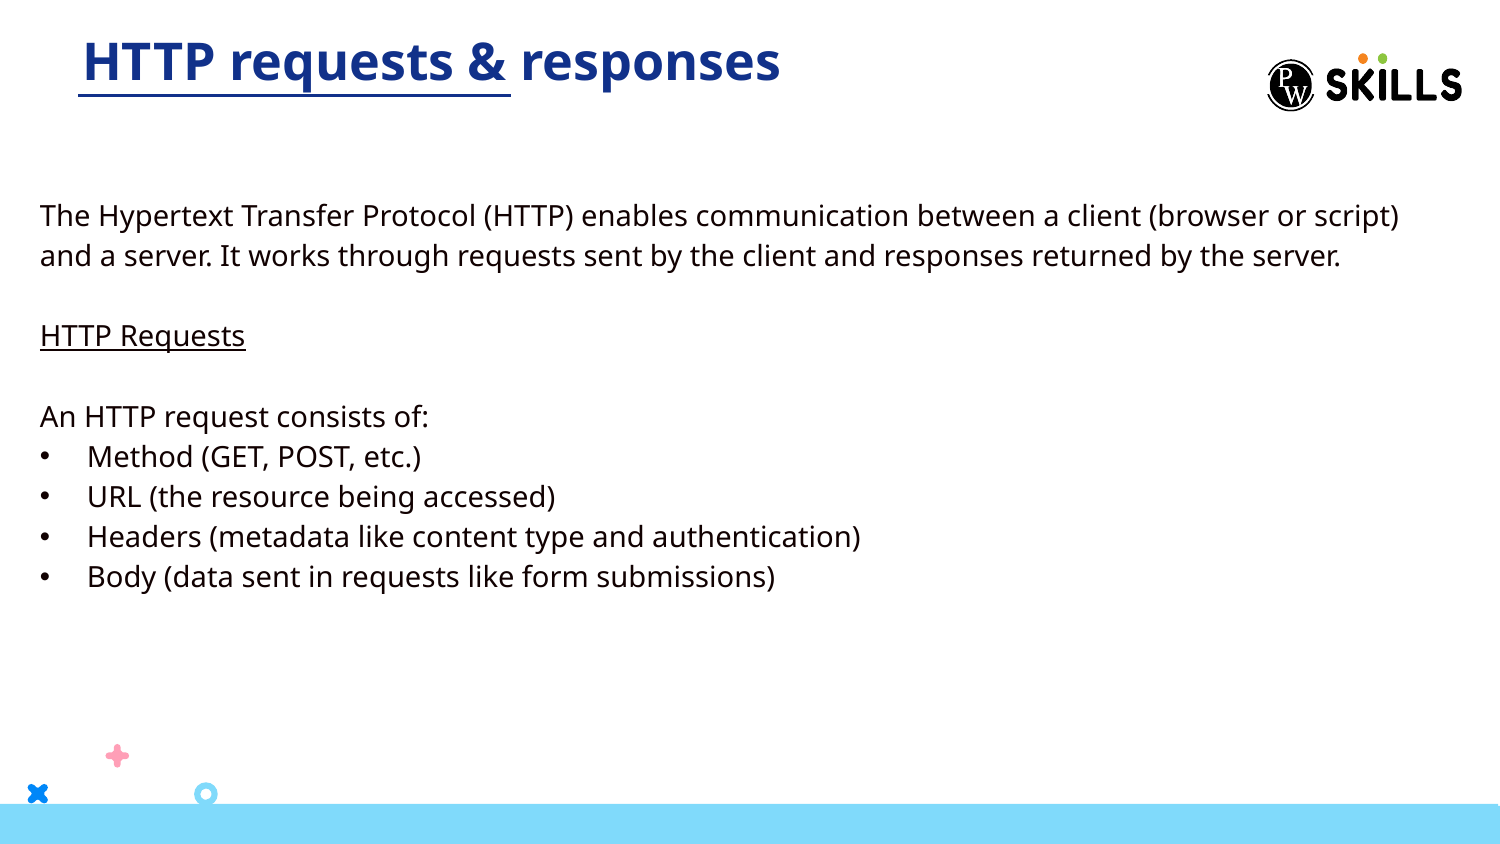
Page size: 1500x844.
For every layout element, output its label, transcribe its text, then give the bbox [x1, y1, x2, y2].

list The Hypertext Transfer Protocol (HTTP) enables communication between a client (browser or script) and a server. It works through requests sent by the client and responses returned by the server. HTTP Requests An HTTP request consists of: Method (GET, POST, etc.) URL (the resource being accessed) Headers (metadata like content type and authentication) Body (data sent in requests like form submissions) [0, 176, 1418, 684]
text_box [0, 805, 1500, 844]
picture [1266, 53, 1463, 112]
title HTTP requests & responses [67, 13, 1222, 135]
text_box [27, 743, 218, 807]
